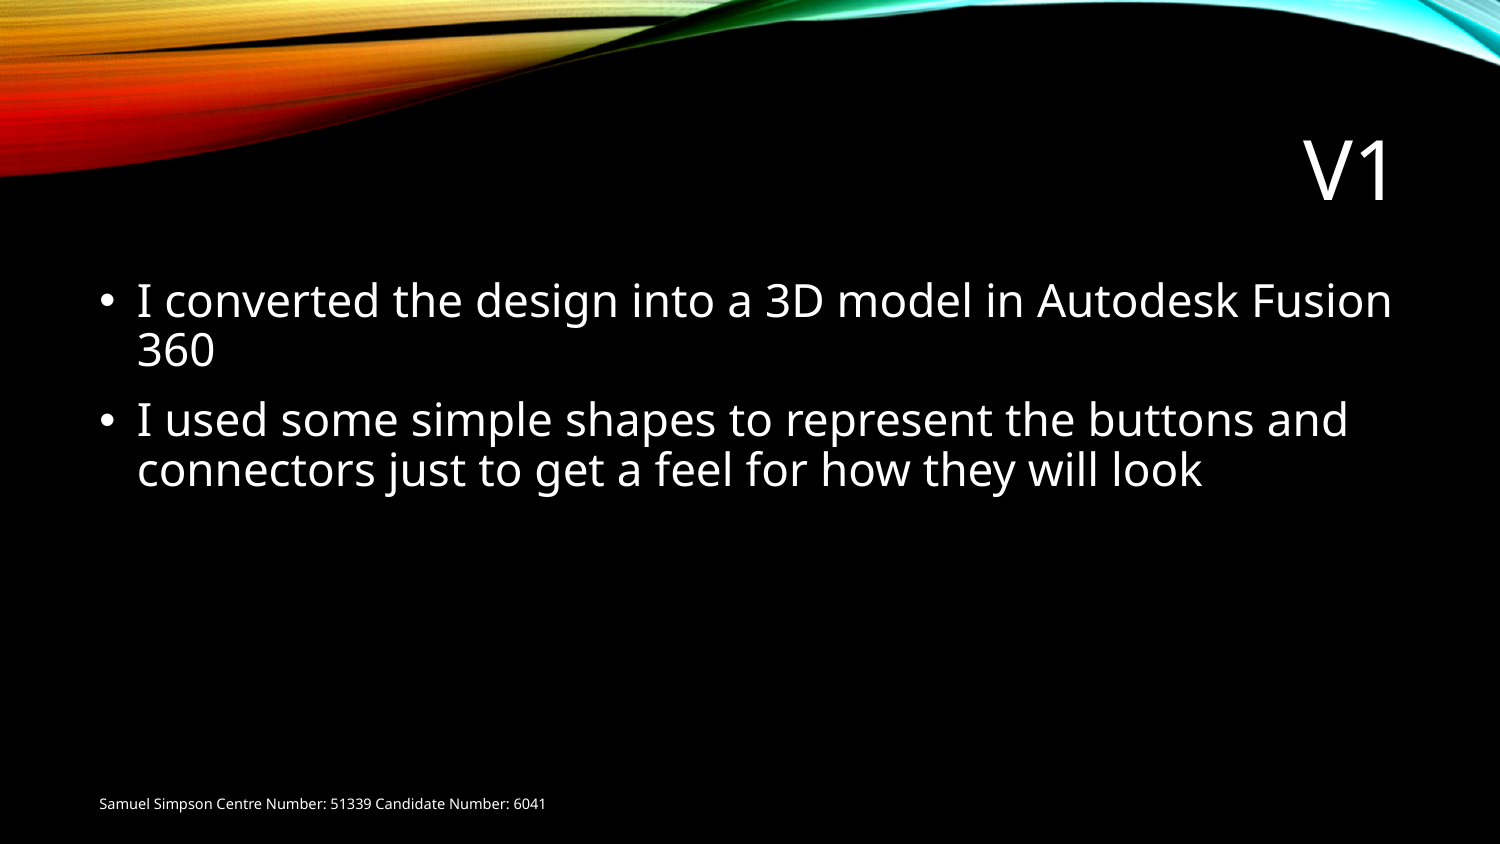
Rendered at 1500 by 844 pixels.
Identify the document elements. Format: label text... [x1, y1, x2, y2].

picture [0, 0, 1500, 178]
title V1 [356, 94, 1416, 254]
list I converted the design into a 3D model in Autodesk Fusion 360 I used some simple shapes to represent the buttons and connectors just to get a feel for how they will look [84, 270, 1416, 766]
footer Samuel Simpson Centre Number: 51339 Candidate Number: 6041 [84, 781, 1041, 827]
